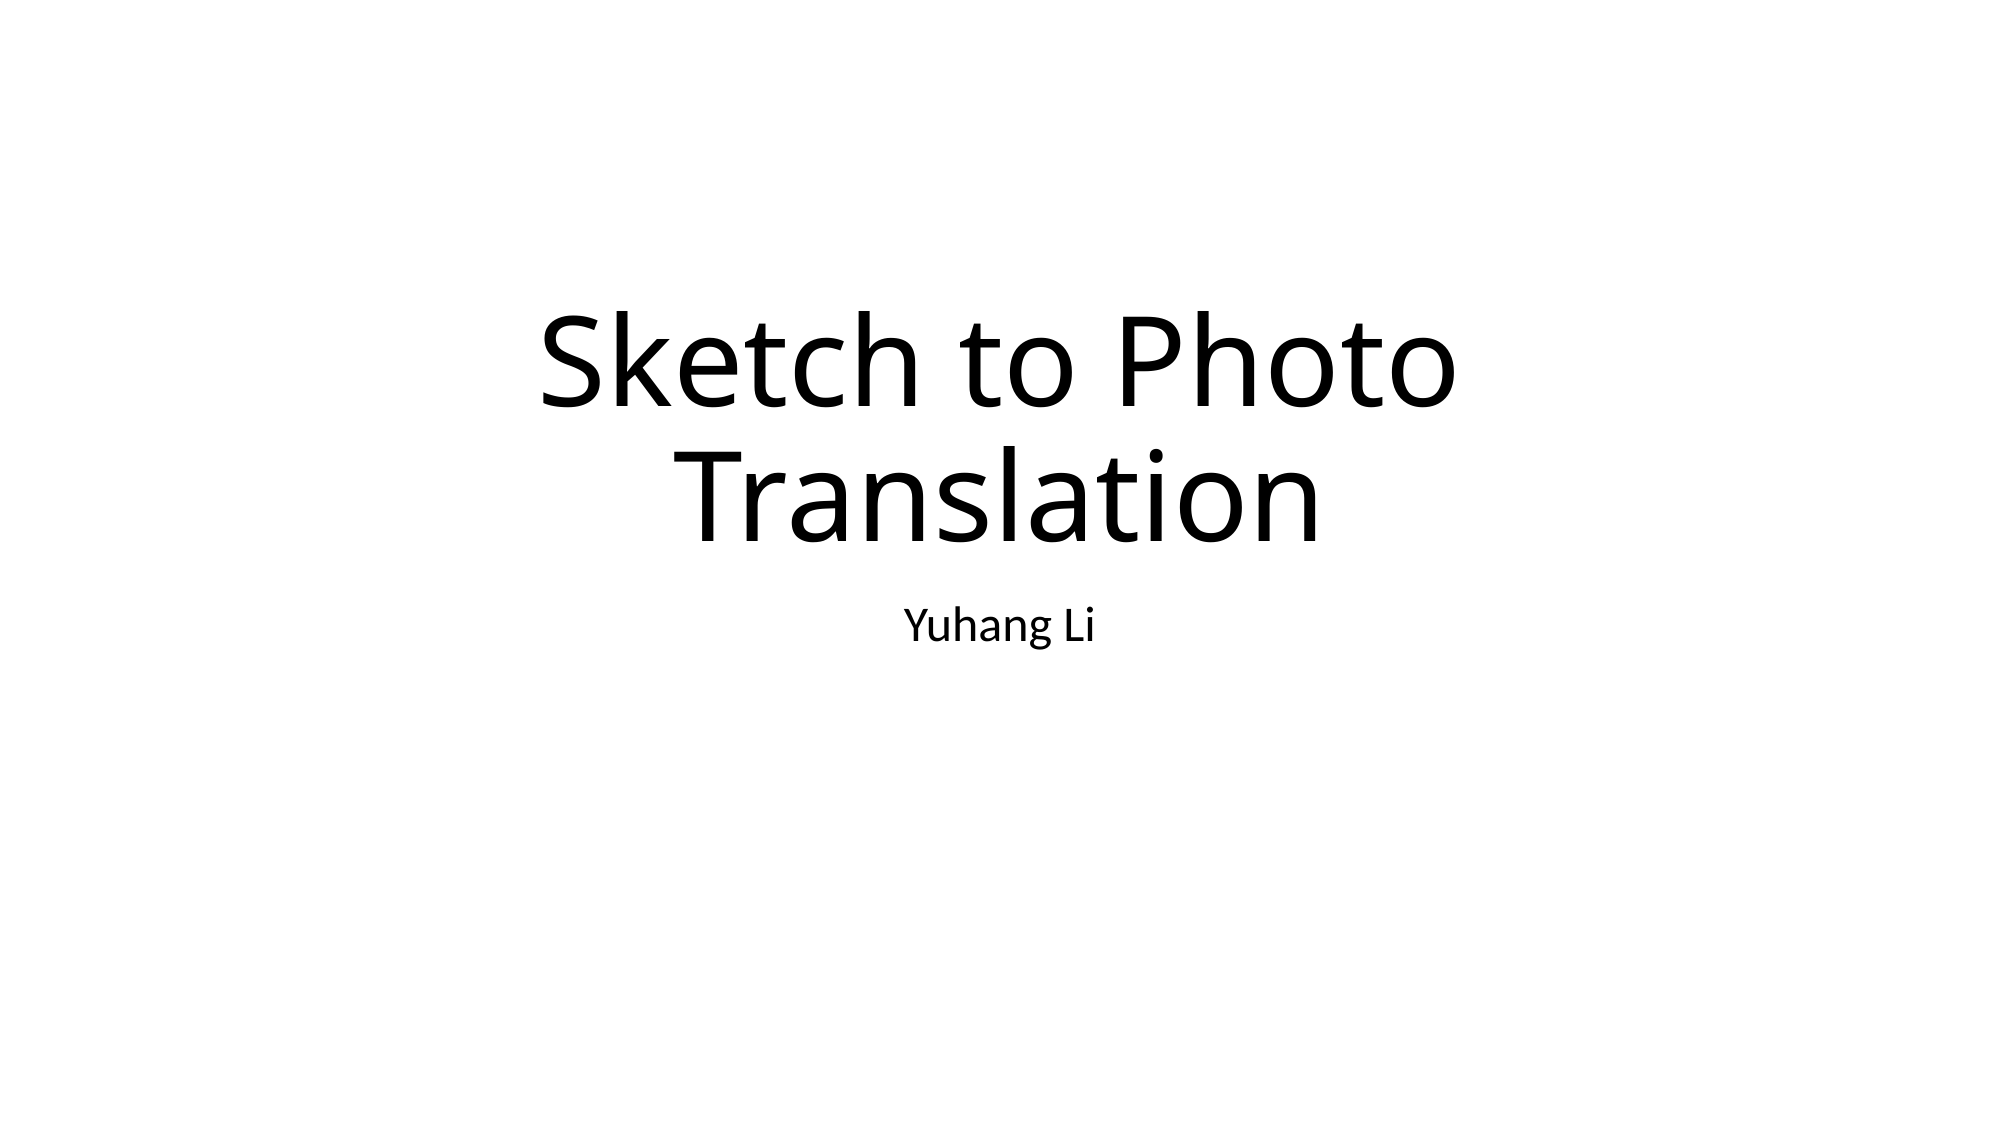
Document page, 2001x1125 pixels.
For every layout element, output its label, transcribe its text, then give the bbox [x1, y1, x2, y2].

title Sketch to Photo Translation [249, 184, 1750, 576]
subtitle Yuhang Li [249, 590, 1750, 863]
